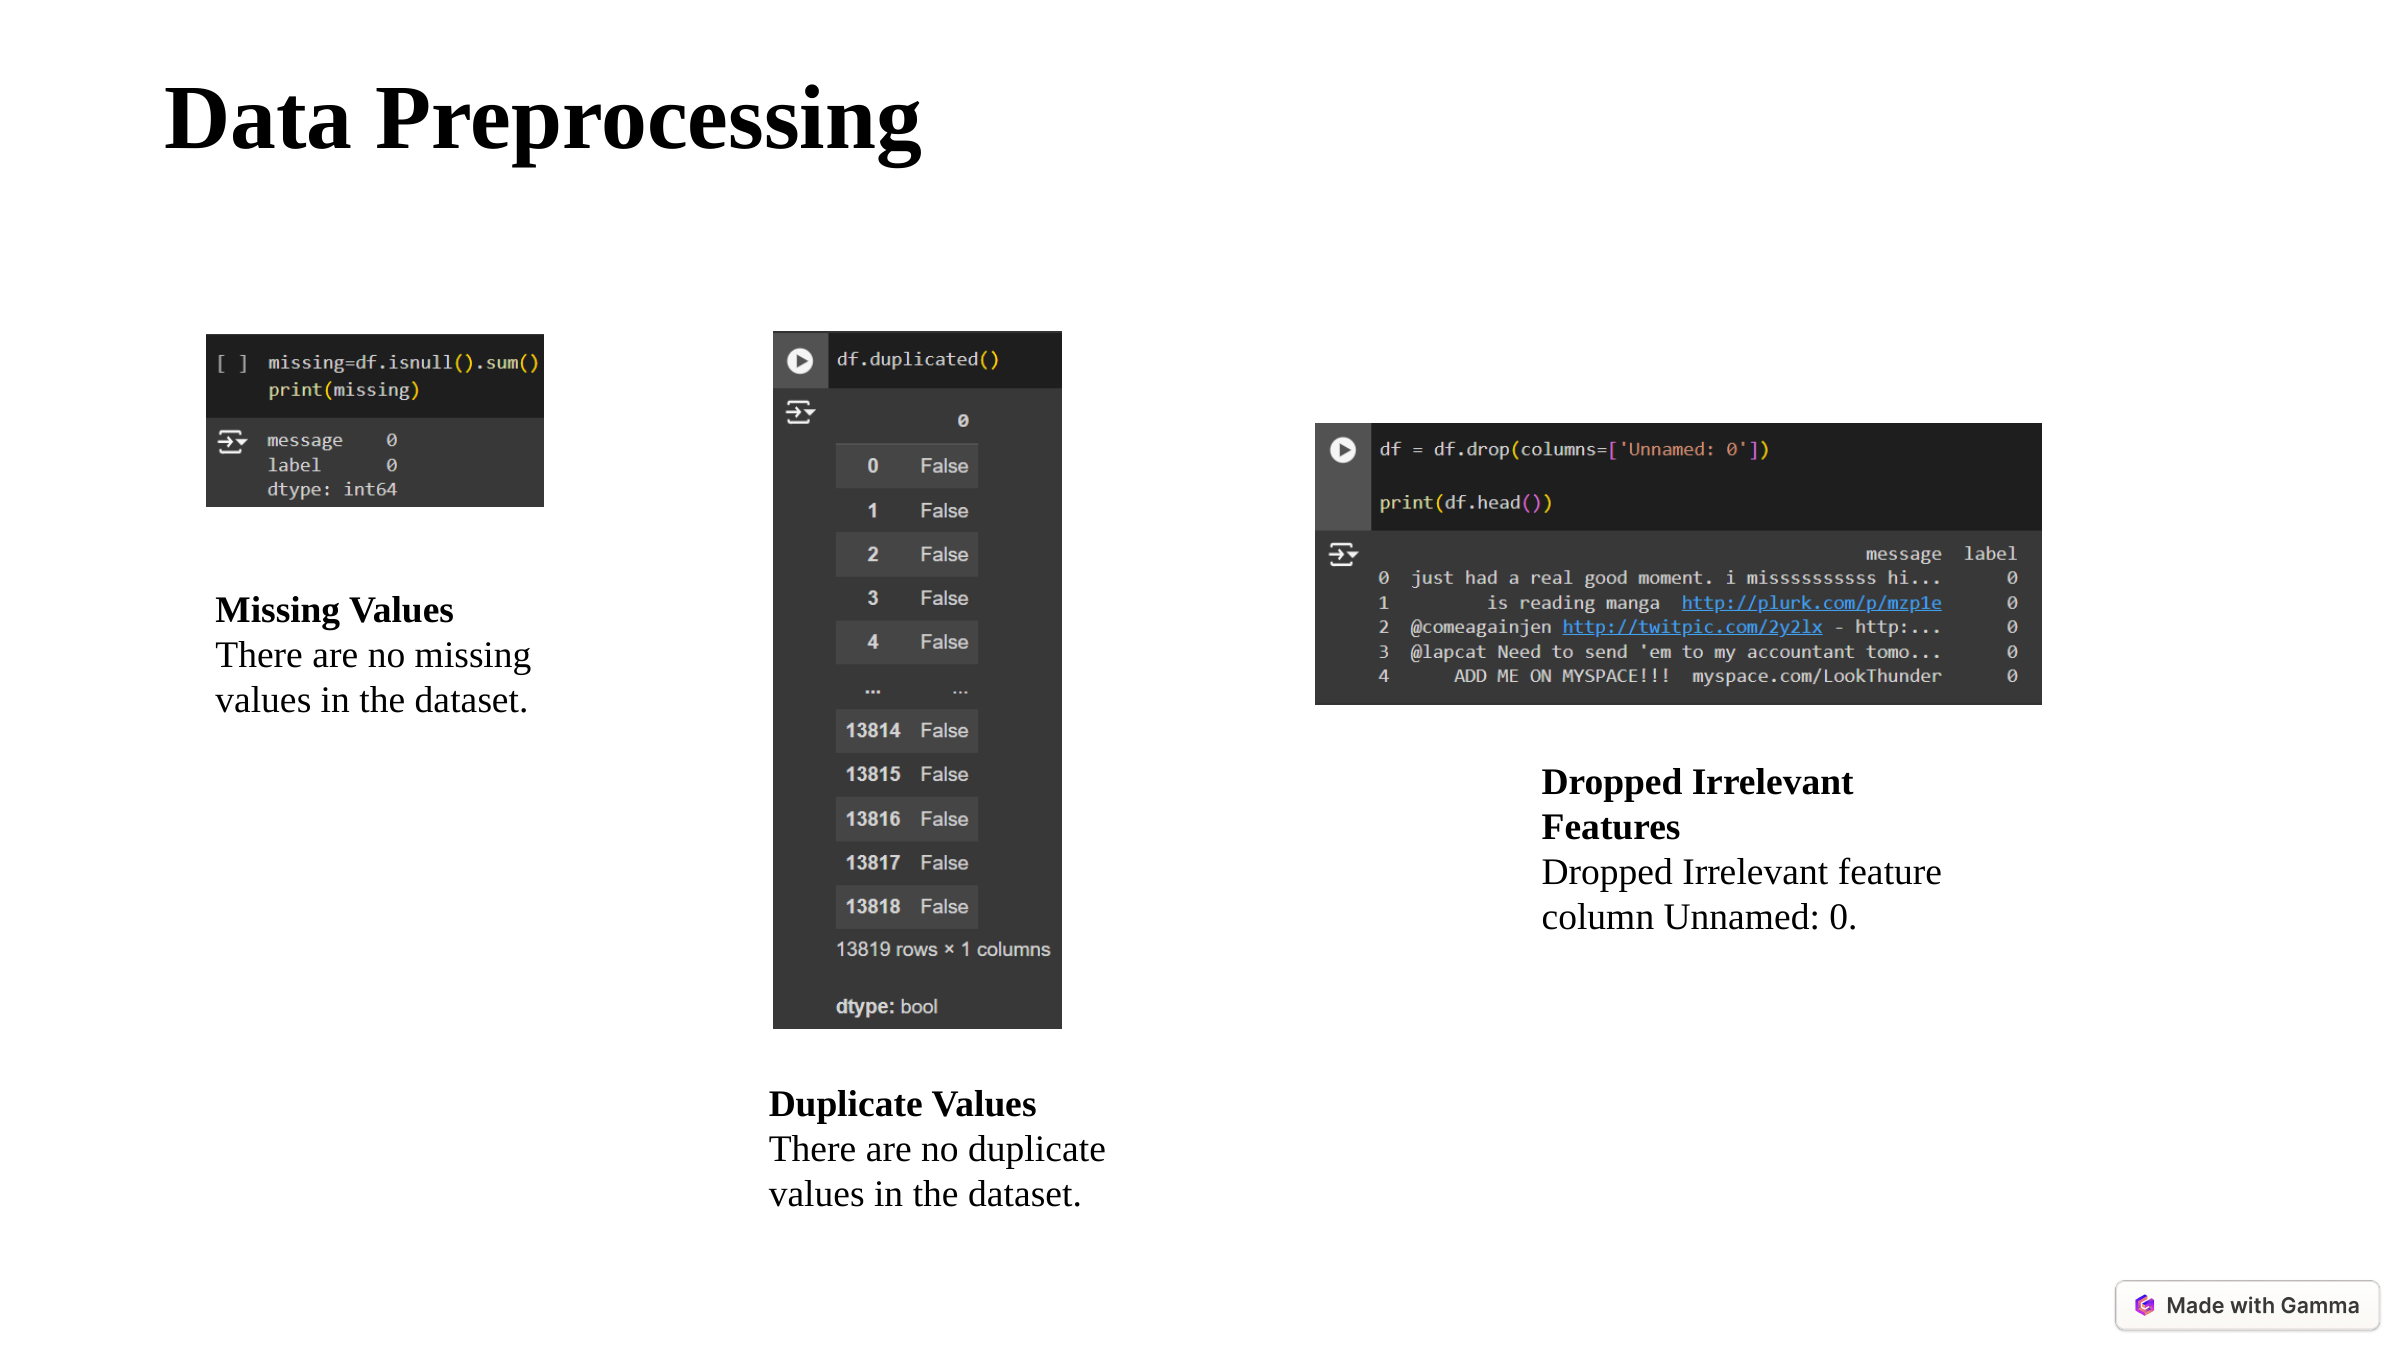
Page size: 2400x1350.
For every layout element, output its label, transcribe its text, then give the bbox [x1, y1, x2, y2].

text_box Dropped Irrelevant Features Dropped Irrelevant feature column Unnamed: 0. [1526, 749, 1981, 945]
text_box Data Preprocessing [31, 49, 1056, 208]
picture [773, 331, 1062, 1030]
text_box Missing Values There are no missing values in the dataset. [200, 577, 643, 773]
picture [206, 334, 544, 507]
picture [2106, 1271, 2389, 1339]
picture [1315, 423, 2042, 706]
text_box Duplicate Values There are no duplicate values in the dataset. [754, 1071, 1197, 1222]
